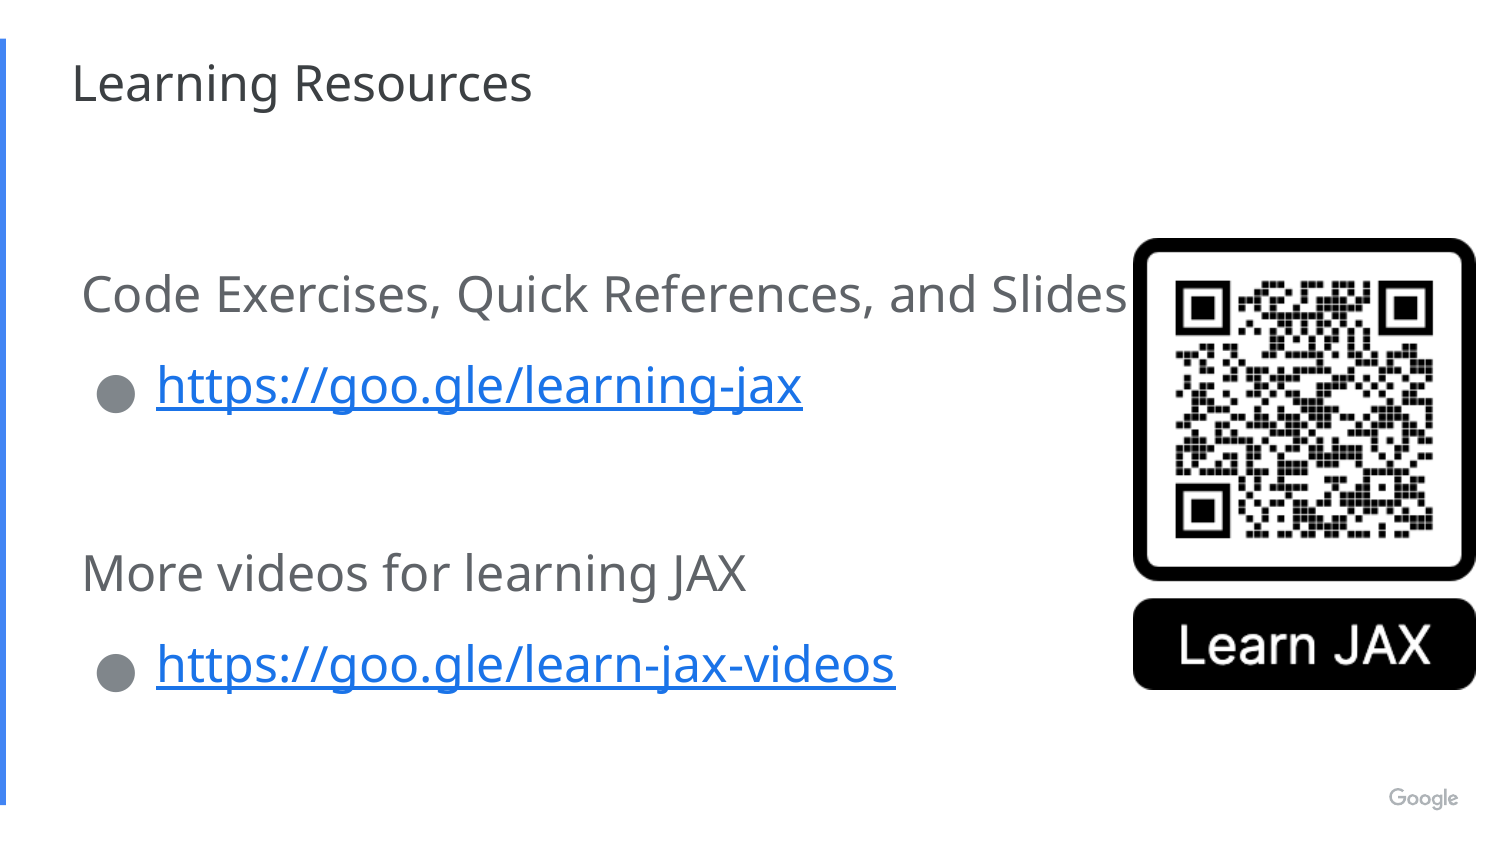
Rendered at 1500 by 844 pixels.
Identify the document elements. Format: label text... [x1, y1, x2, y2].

title Learning Resources [56, 43, 1336, 215]
picture [1132, 238, 1476, 690]
list Code Exercises, Quick References, and Slides https://goo.gle/learning-jax More videos for learning JAX https://goo.gle/learn-jax-videos [66, 238, 1397, 744]
